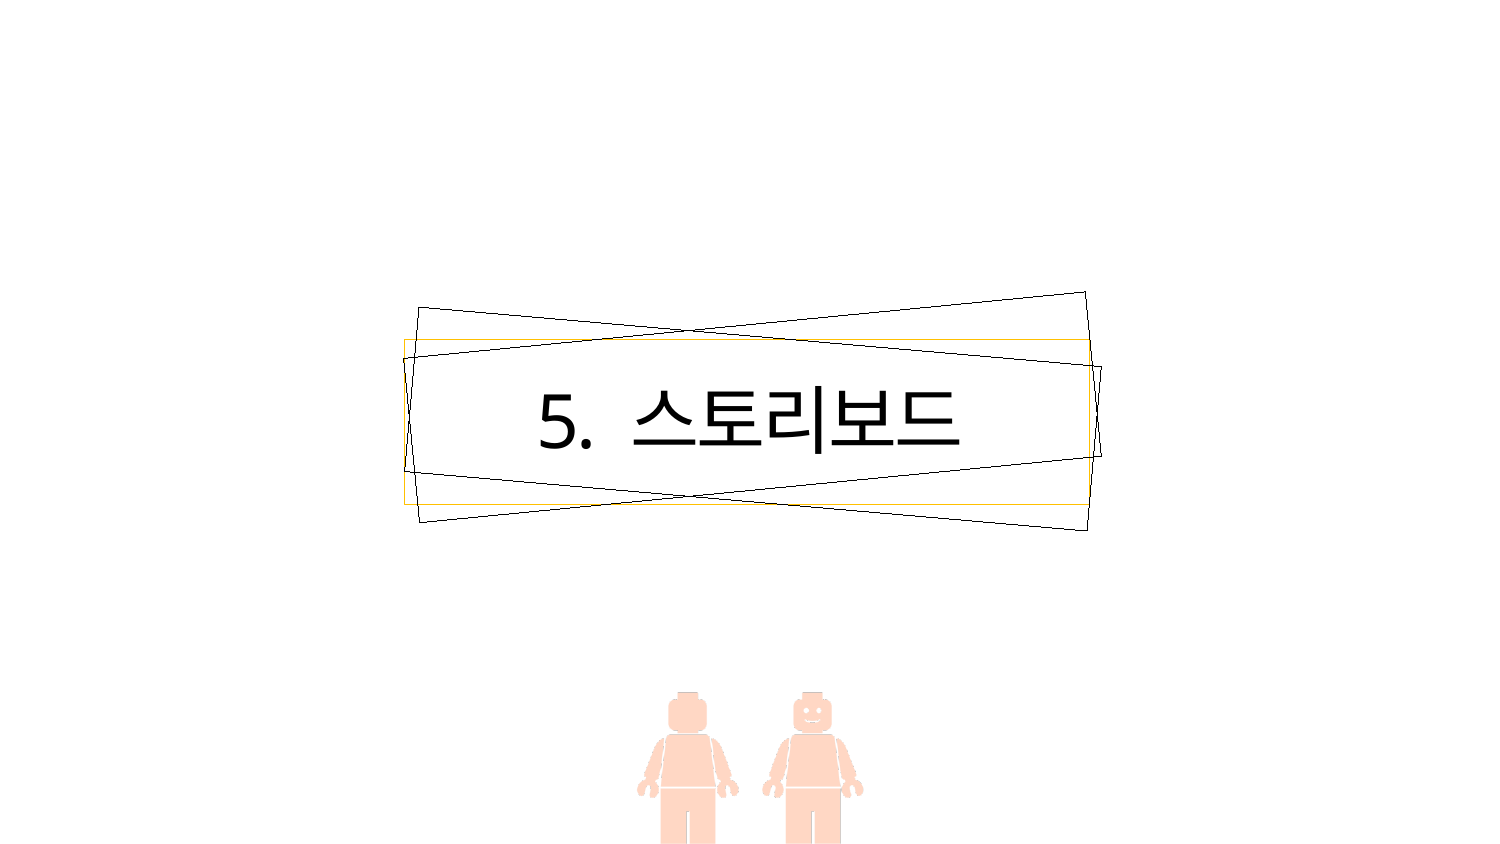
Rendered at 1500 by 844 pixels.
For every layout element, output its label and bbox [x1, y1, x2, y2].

picture [636, 683, 864, 844]
text_box [404, 324, 1096, 505]
